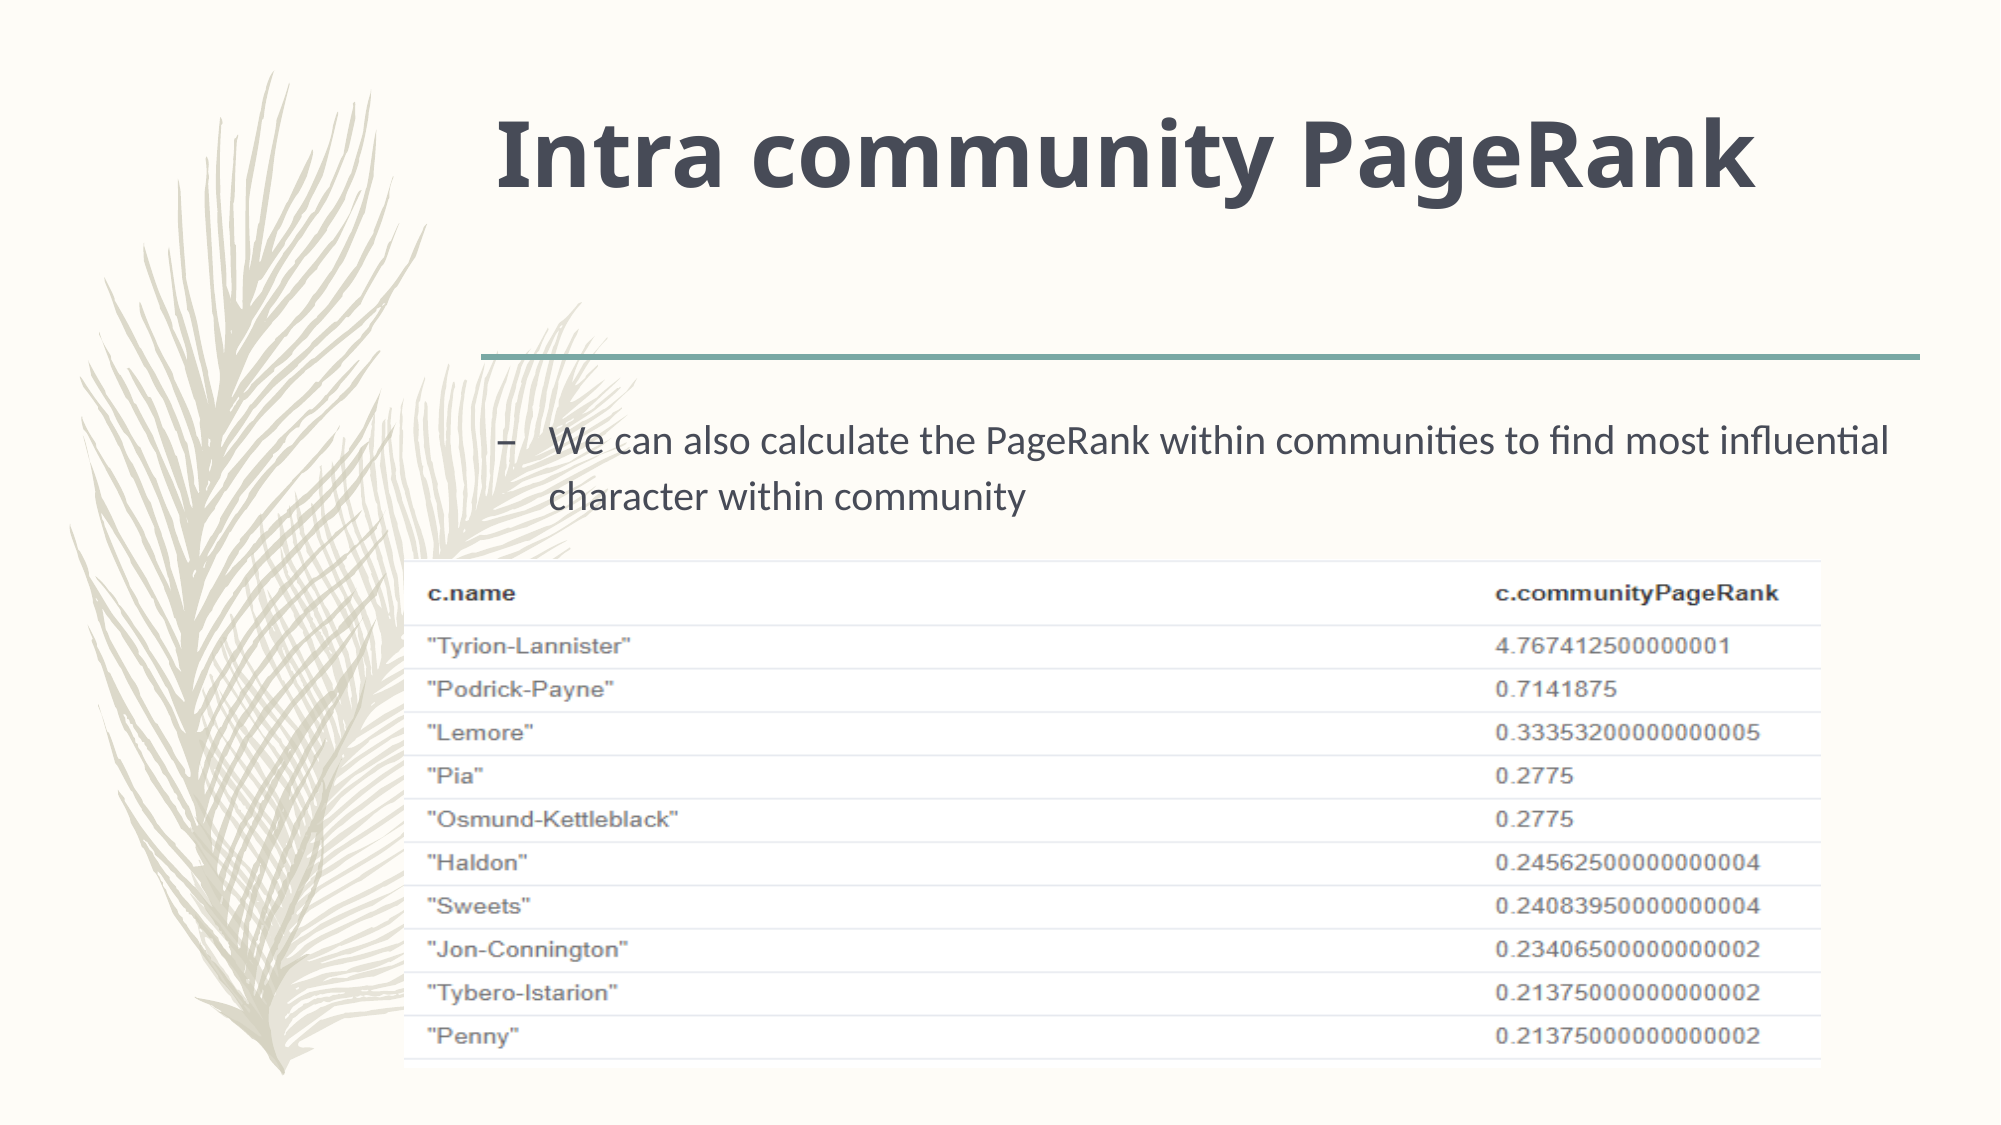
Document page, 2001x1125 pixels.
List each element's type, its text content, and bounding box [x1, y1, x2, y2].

title Intra community PageRank [481, 93, 1920, 350]
picture [404, 559, 1821, 1068]
list We can also calculate the PageRank within communities to find most influential character within community [481, 399, 1920, 999]
